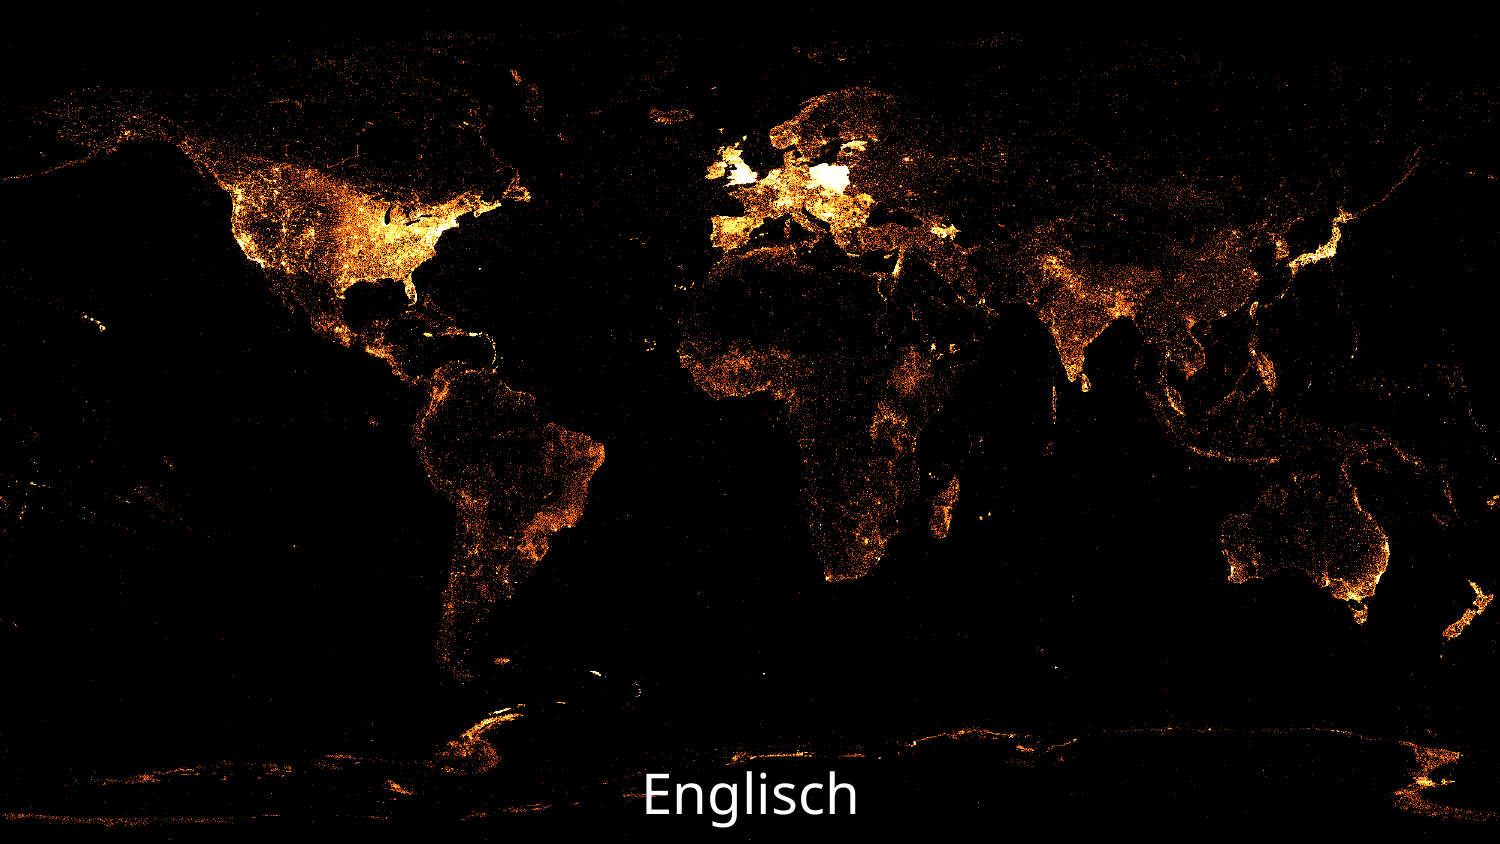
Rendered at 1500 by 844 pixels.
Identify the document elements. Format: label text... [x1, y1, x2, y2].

text_box [0, 0, 1500, 844]
text_box Englisch [406, 747, 1096, 837]
